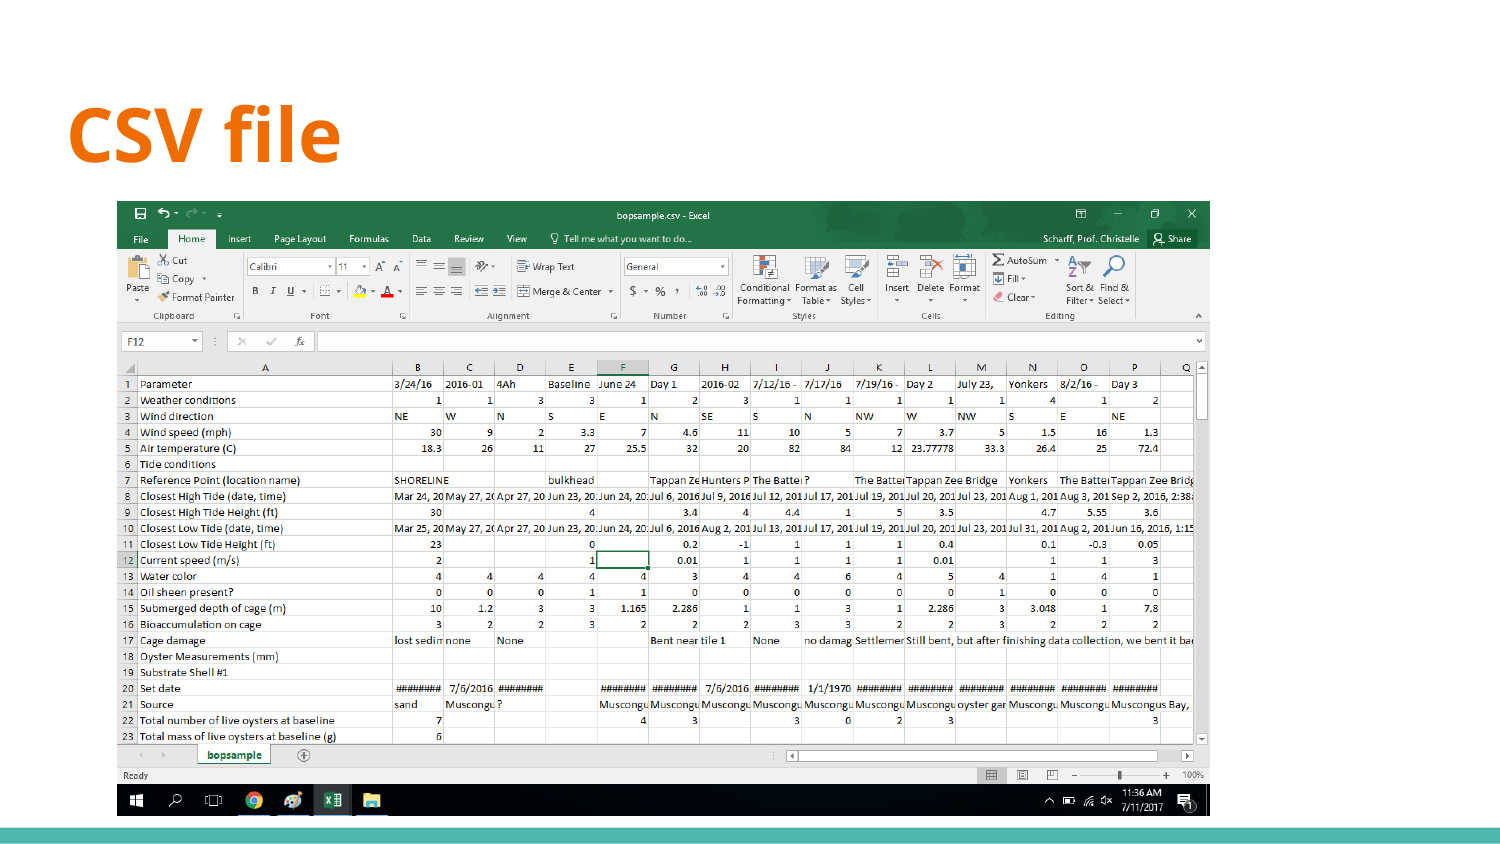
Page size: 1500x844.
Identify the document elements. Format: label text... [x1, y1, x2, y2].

title CSV file [51, 72, 1449, 189]
picture [117, 201, 1210, 816]
